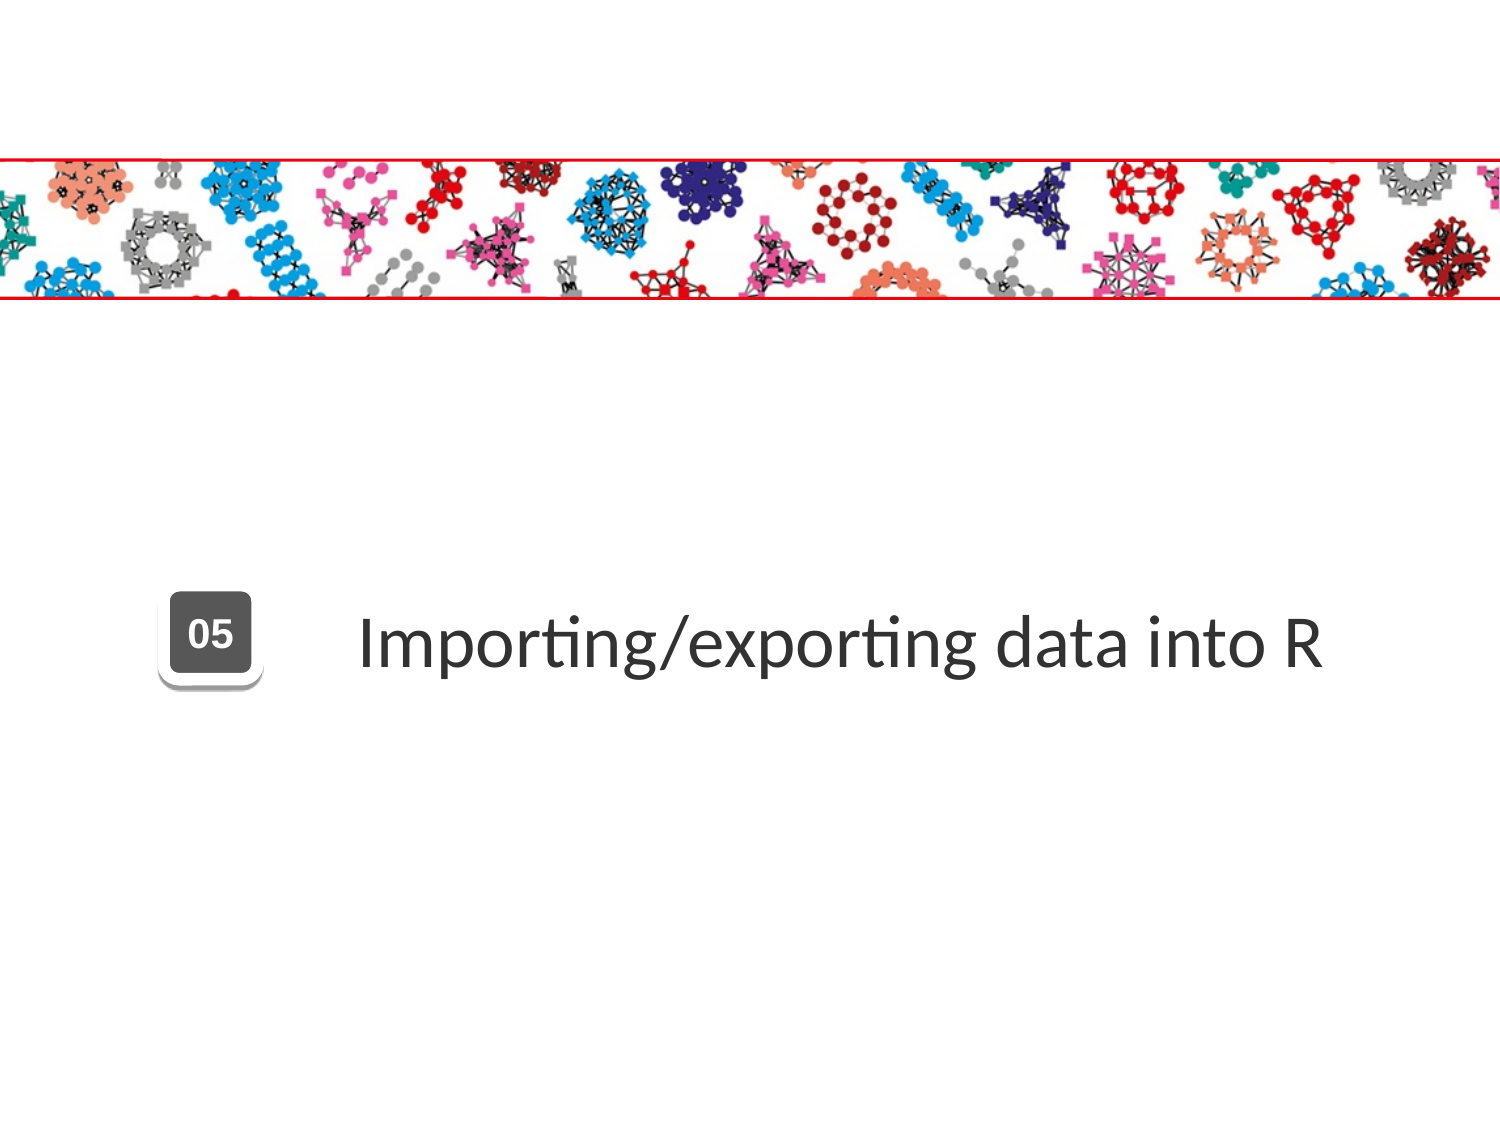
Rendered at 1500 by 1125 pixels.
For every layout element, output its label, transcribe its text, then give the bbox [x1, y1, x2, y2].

picture [241, 180, 248, 187]
text_box 05 [163, 585, 258, 680]
picture [252, 187, 259, 195]
picture [0, 162, 1500, 296]
text_box Importing/exporting data into R [126, 349, 1455, 881]
picture [234, 169, 244, 173]
picture [260, 162, 269, 168]
picture [252, 170, 257, 179]
